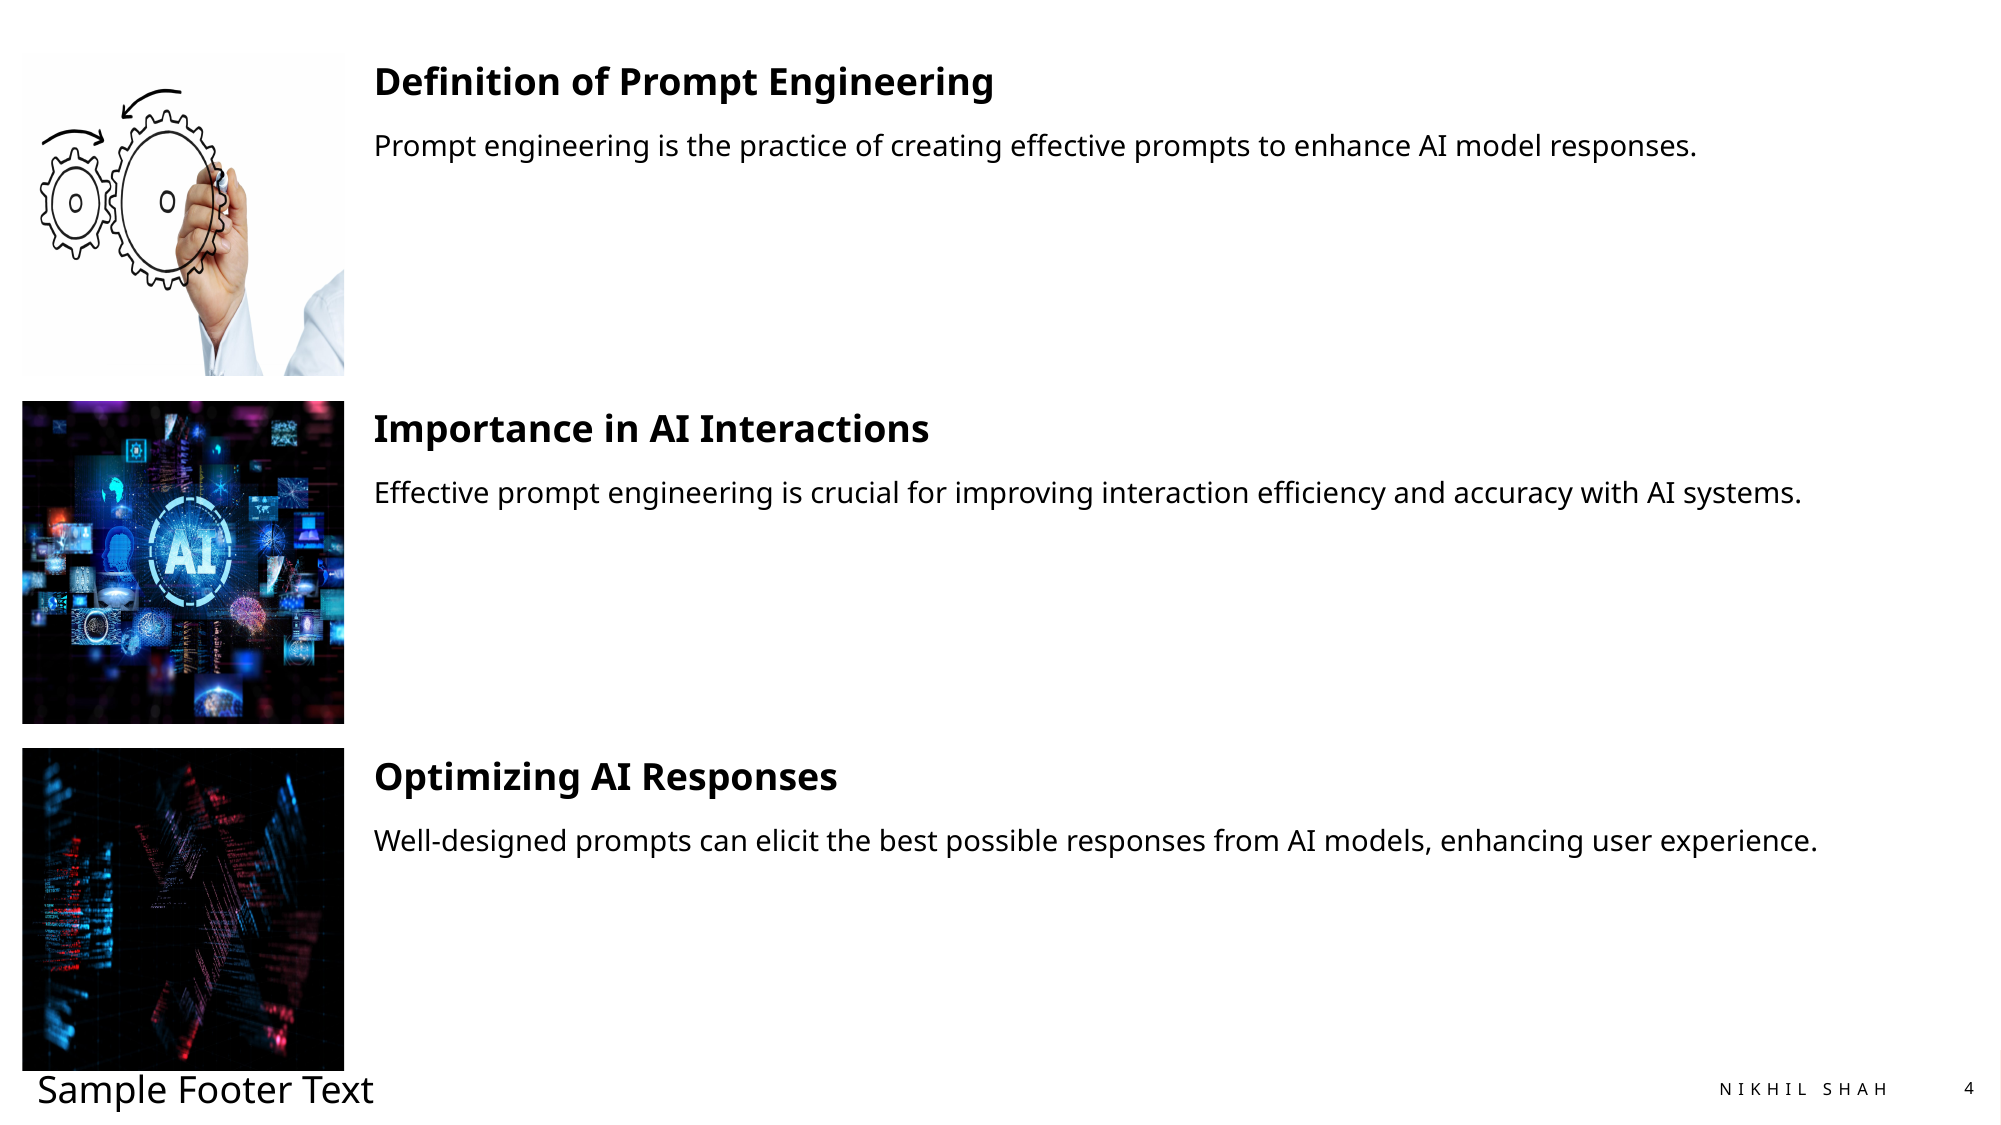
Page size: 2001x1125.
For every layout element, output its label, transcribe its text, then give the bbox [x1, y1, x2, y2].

footer Sample Footer Text [22, 1071, 606, 1119]
slide_number Nikhil shah [1135, 1071, 1898, 1119]
slide_number 4 [1898, 1058, 1989, 1119]
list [22, 53, 1979, 1071]
